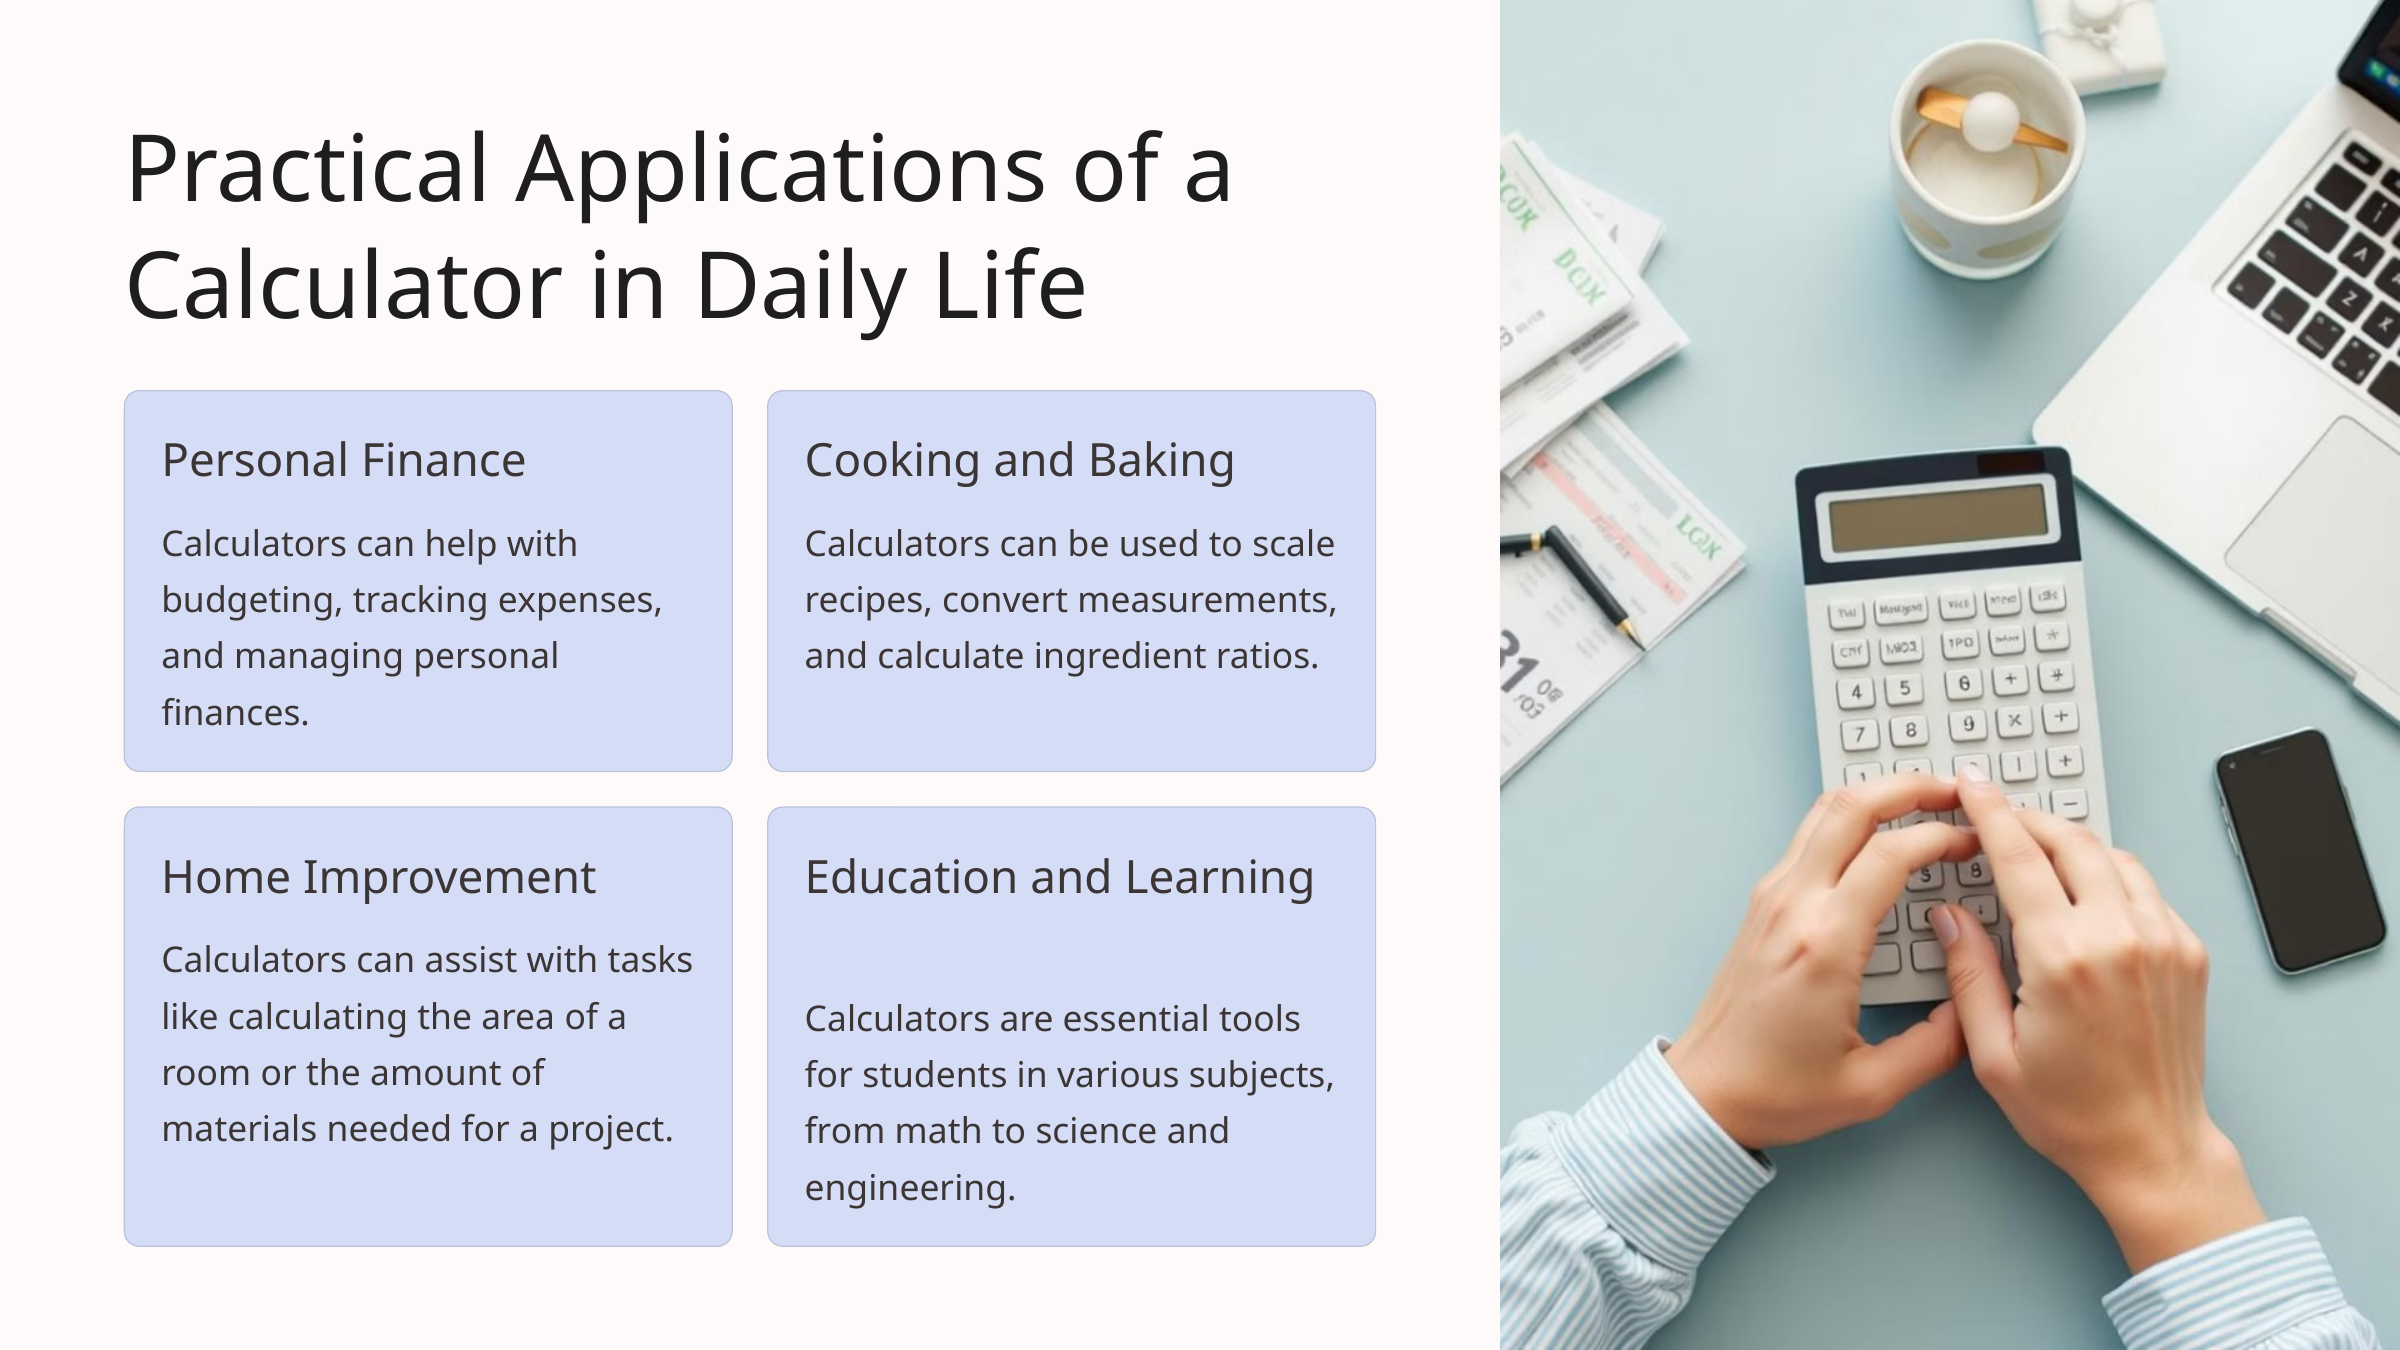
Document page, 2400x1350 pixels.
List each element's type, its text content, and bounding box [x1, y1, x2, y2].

text_box Calculators can be used to scale recipes, convert measurements, and calculate ingredient ratios. [804, 507, 1339, 735]
text_box Personal Finance [161, 427, 629, 486]
text_box Education and Learning [804, 843, 1339, 961]
text_box [767, 390, 1376, 772]
text_box Calculators are essential tools for students in various subjects, from math to science and engineering. [804, 982, 1339, 1210]
text_box Calculators can assist with tasks like calculating the area of a room or the amount of materials needed for a project. [161, 923, 696, 1208]
text_box Cooking and Baking [804, 427, 1283, 486]
text_box Calculators can help with budgeting, tracking expenses, and managing personal finances. [161, 507, 696, 735]
text_box Home Improvement [161, 843, 641, 903]
text_box [767, 806, 1376, 1247]
picture [1499, 0, 2400, 1350]
text_box [124, 390, 733, 772]
text_box [124, 806, 733, 1247]
text_box Practical Applications of a Calculator in Daily Life [124, 103, 1376, 338]
